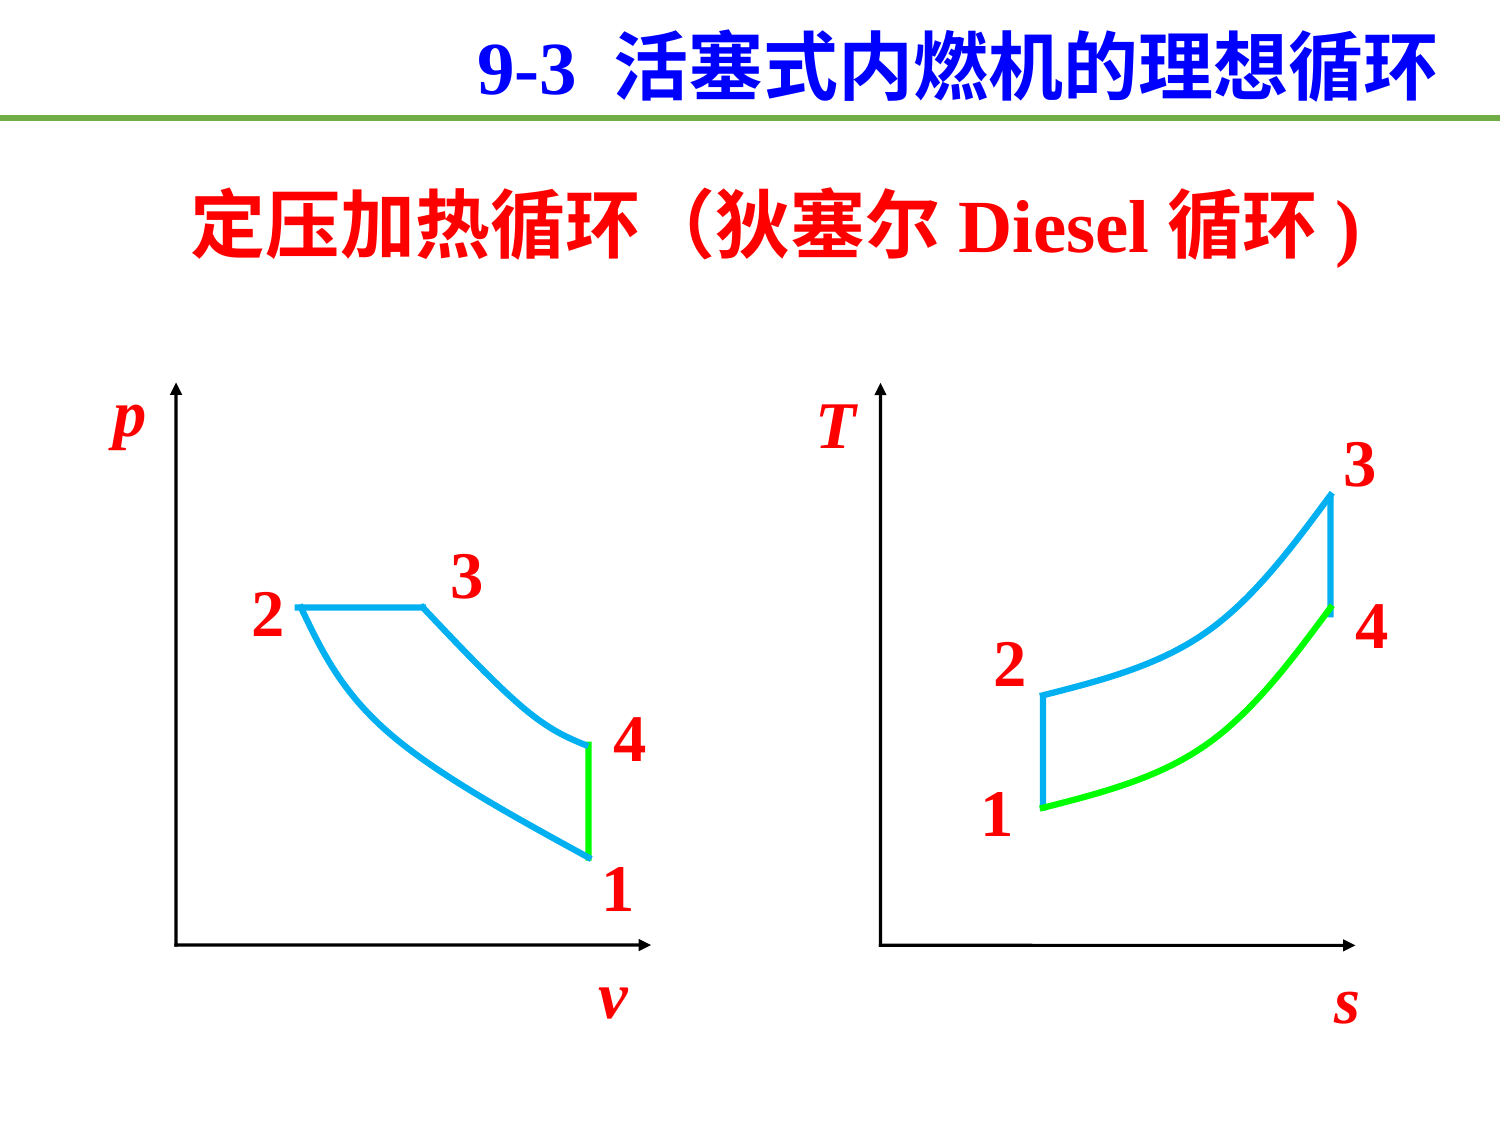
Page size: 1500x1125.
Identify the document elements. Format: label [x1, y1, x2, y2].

text_box [169, 382, 652, 1040]
text_box [799, 374, 1405, 1045]
text_box [175, 179, 1411, 295]
text_box [236, 524, 650, 932]
text_box [599, 687, 663, 782]
text_box [99, 362, 163, 457]
text_box [462, 12, 1488, 118]
